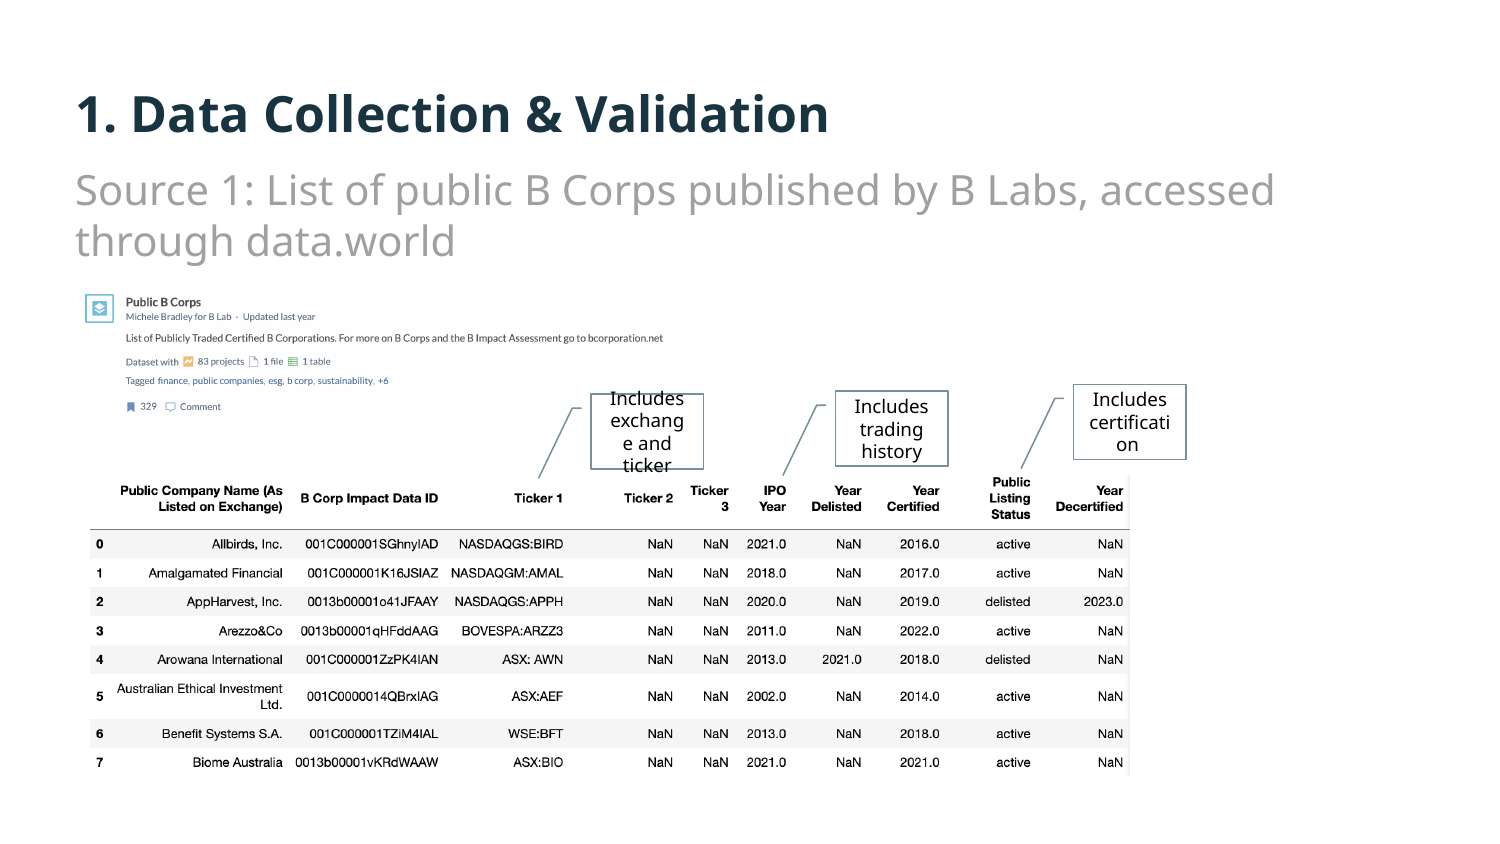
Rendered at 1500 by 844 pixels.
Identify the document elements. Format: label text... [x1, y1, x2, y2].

text_box Includes exchange and ticker [589, 392, 706, 471]
title Source 1: List of public B Corps published by B Labs, accessed through data.world [60, 149, 1361, 244]
picture [79, 286, 680, 423]
title 1. Data Collection & Validation [60, 67, 1489, 162]
text_box Includes certification [1019, 396, 1065, 470]
text_box Includes certification [1071, 382, 1188, 461]
text_box Includes trading history [781, 403, 827, 474]
text_box Includes exchange and ticker [538, 430, 565, 474]
text_box Includes trading history [833, 389, 950, 468]
picture [79, 475, 1130, 777]
